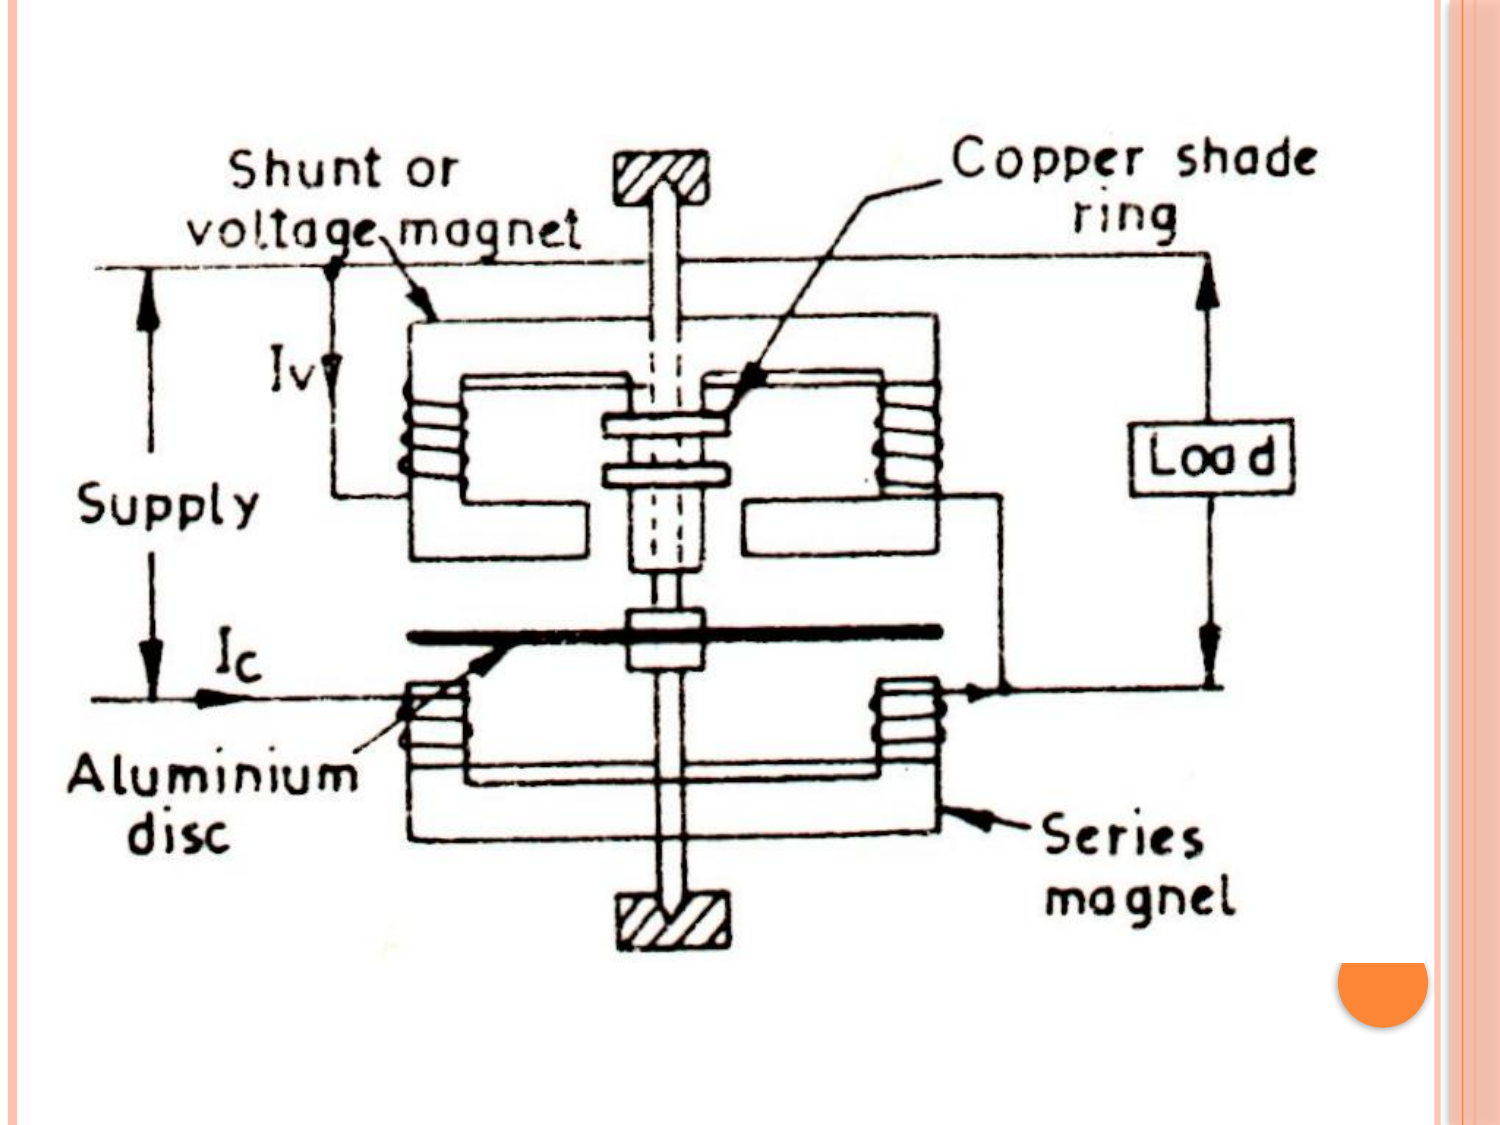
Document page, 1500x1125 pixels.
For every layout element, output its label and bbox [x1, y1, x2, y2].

picture [36, 86, 1426, 964]
